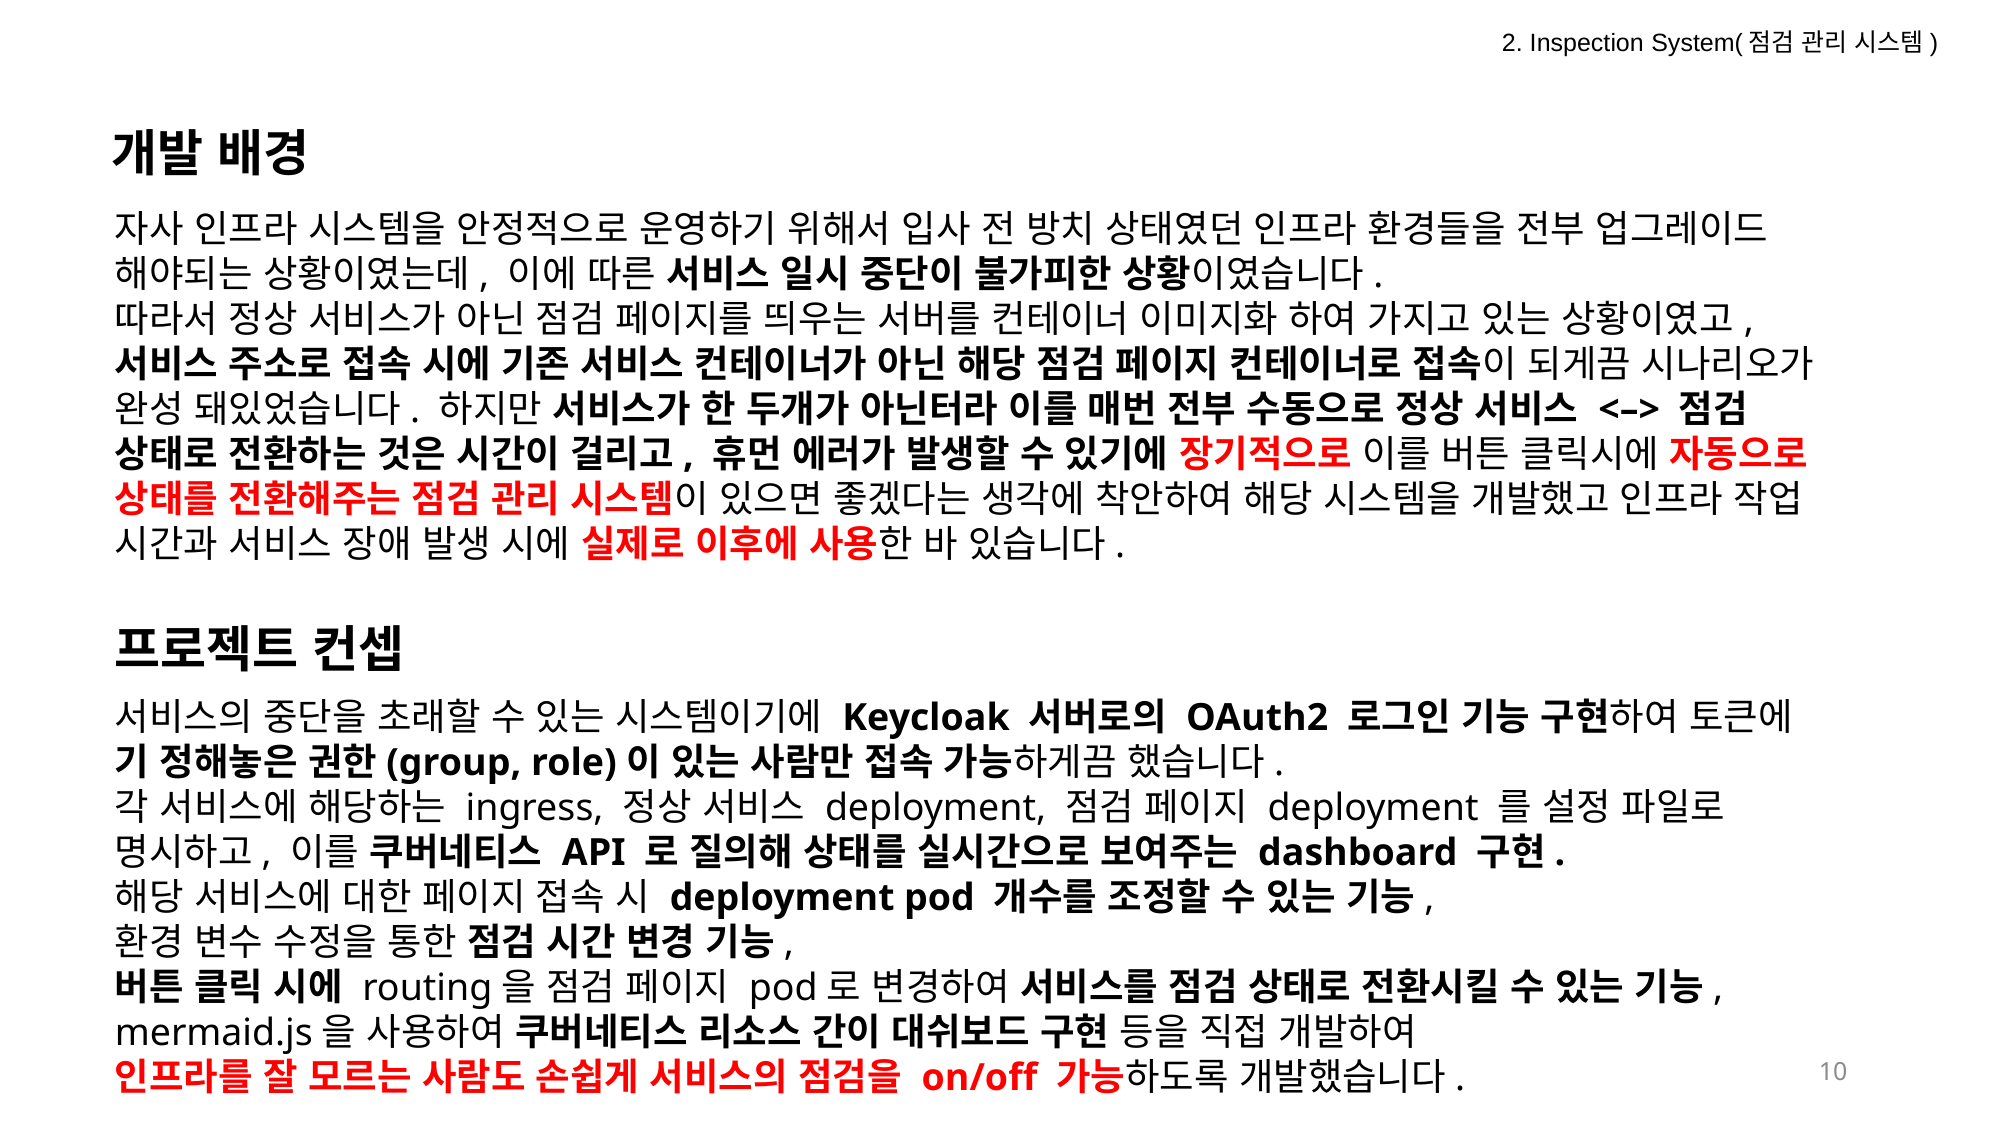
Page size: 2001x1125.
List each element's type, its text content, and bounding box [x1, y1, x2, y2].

text_box 자사 인프라 시스템을 안정적으로 운영하기 위해서 입사 전 방치 상태였던 인프라 환경들을 전부 업그레이드 해야되는 상황이였는데, 이에 따른 서비스 일시 중단이 불가피한 상황이였습니다. 따라서 정상 서비스가 아닌 점검 페이지를 띄우는 서버를 컨테이너 이미지화 하여 가지고 있는 상황이였고, 서비스 주소로 접속 시에 기존 서비스 컨테이너가 아닌 해당 점검 페이지 컨테이너로 접속이 되게끔 시나리오가 완성 돼있었습니다. 하지만 서비스가 한 두개가 아닌터라 이를 매번 전부 수동으로 정상 서비스 <–> 점검 상태로 전환하는 것은 시간이 걸리고, 휴먼 에러가 발생할 수 있기에 장기적으로 이를 버튼 클릭시에 자동으로 상태를 전환해주는 점검 관리 시스템이 있으면 좋겠다는 생각에 착안하여 해당 시스템을 개발했고 인프라 작업 시간과 서비스 장애 발생 시에 실제로 이후에 사용한 바 있습니다. [99, 197, 1830, 573]
text_box 개발 배경 [97, 113, 634, 189]
slide_number 10 [1412, 1042, 1863, 1103]
text_box 서비스의 중단을 초래할 수 있는 시스템이기에 Keycloak 서버로의 OAuth2 로그인 기능 구현하여 토큰에 기 정해놓은 권한(group, role)이 있는 사람만 접속 가능하게끔 했습니다. 각 서비스에 해당하는 ingress, 정상 서비스 deployment, 점검 페이지 deployment 를 설정 파일로 명시하고, 이를 쿠버네티스 API 로 질의해 상태를 실시간으로 보여주는 dashboard 구현. 해당 서비스에 대한 페이지 접속 시 deployment pod 개수를 조정할 수 있는 기능, 환경 변수 수정을 통한 점검 시간 변경 기능, 버튼 클릭 시에 routing을 점검 페이지 pod로 변경하여 서비스를 점검 상태로 전환시킬 수 있는 기능, mermaid.js을 사용하여 쿠버네티스 리소스 간이 대쉬보드 구현 등을 직접 개발하여 인프라를 잘 모르는 사람도 손쉽게 서비스의 점검을 on/off 가능하도록 개발했습니다. [99, 686, 1830, 1106]
text_box 프로젝트 컨셉 [99, 610, 636, 686]
text_box 2. Inspection System(점검 관리 시스템) [1487, 18, 1970, 64]
